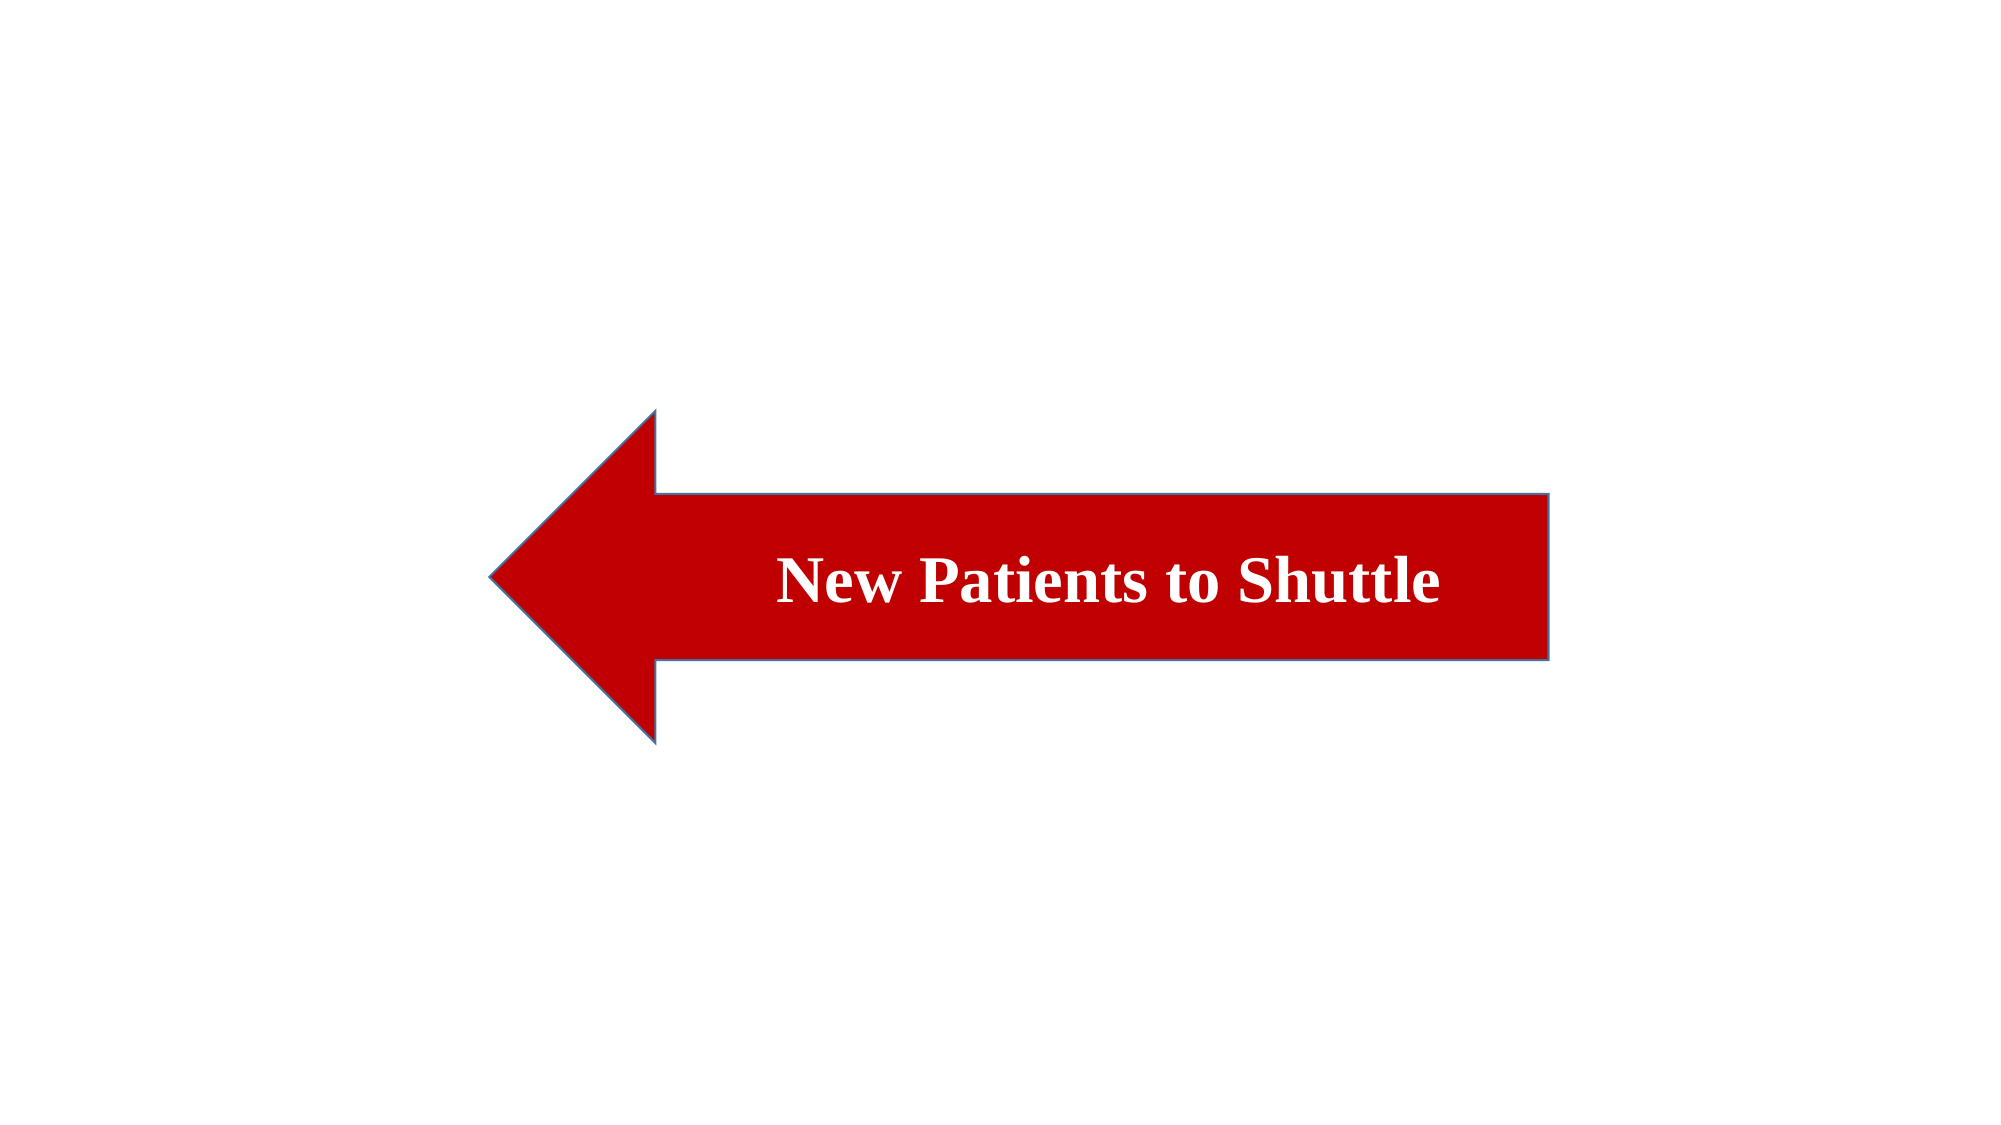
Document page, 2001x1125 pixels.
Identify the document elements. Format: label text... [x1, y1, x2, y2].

text_box [487, 408, 1550, 746]
text_box New Patients to Shuttle [761, 528, 1484, 624]
